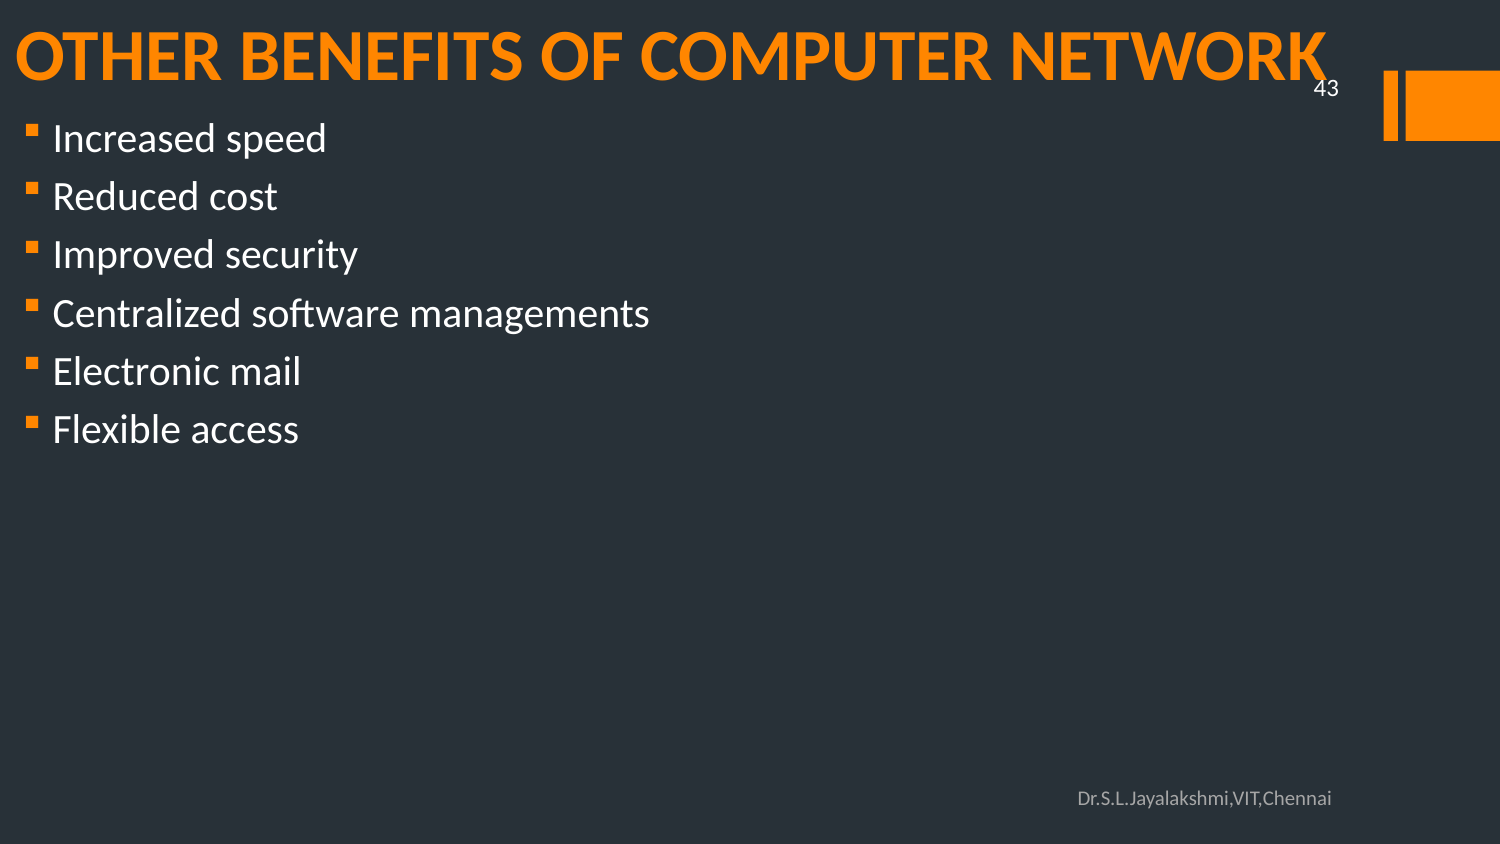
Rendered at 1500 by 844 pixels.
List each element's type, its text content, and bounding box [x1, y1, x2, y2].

title OTHER BENEFITS OF COMPUTER NETWORK [0, 0, 1500, 103]
footer Dr.S.L.Jayalakshmi,VIT,Chennai [1062, 784, 1431, 822]
list Increased speed Reduced cost Improved security Centralized software managements Electronic mail Flexible access [0, 103, 1500, 844]
slide_number 43 [1199, 67, 1355, 105]
